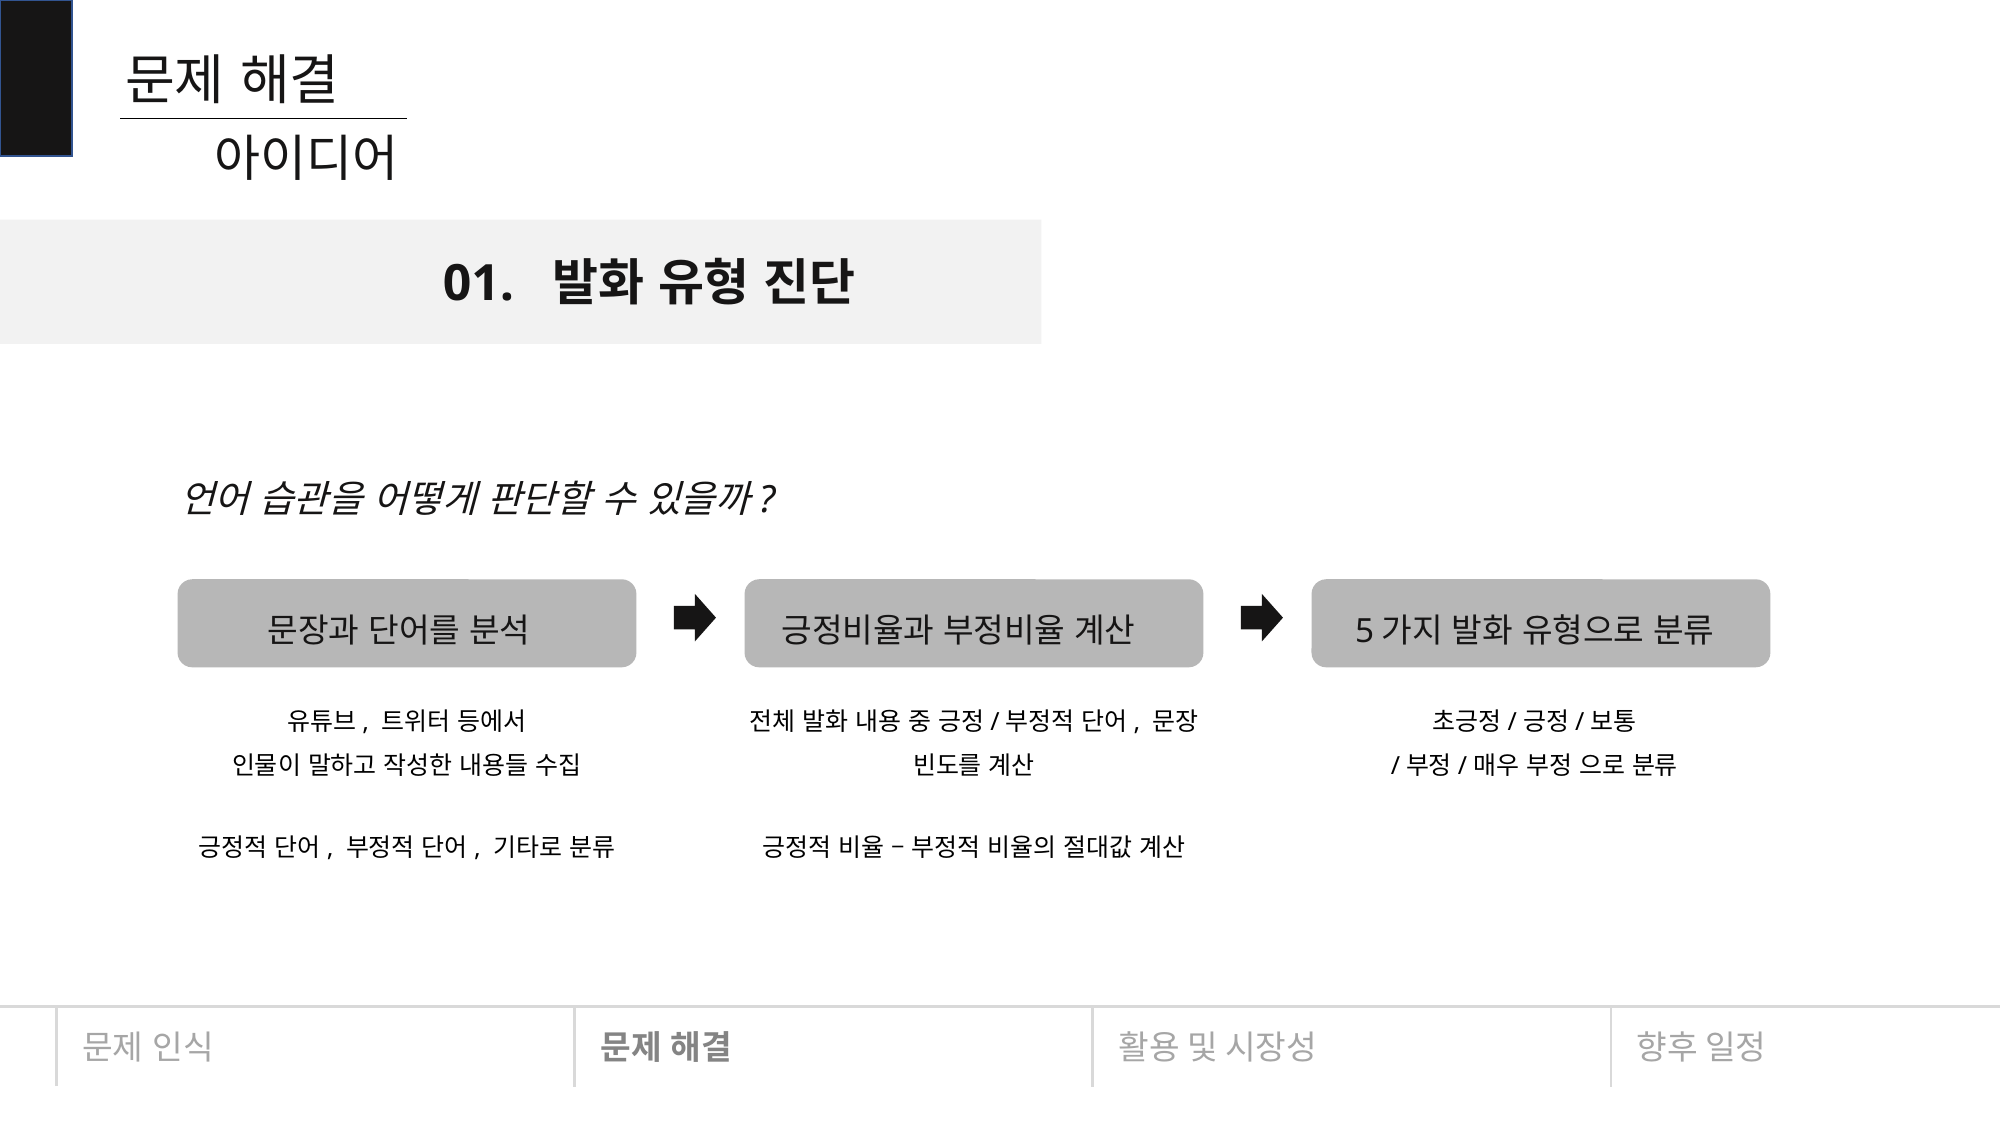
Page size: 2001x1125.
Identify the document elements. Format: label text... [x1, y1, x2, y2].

text_box 아이디어 [200, 118, 497, 194]
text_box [1311, 579, 1771, 668]
text_box 전체 발화 내용 중 긍정/부정적 단어, 문장 빈도를 계산 [723, 682, 1225, 788]
text_box 유튜브, 트위터 등에서 인물이 말하고 작성한 내용들 수집 [156, 682, 658, 788]
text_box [744, 579, 1204, 668]
text_box 문제 해결 [585, 1019, 883, 1075]
text_box 문제 해결 [110, 37, 938, 118]
text_box 향후 일정 [1622, 1019, 1919, 1075]
text_box 01. 발화 유형 진단 [428, 243, 960, 318]
text_box [672, 591, 718, 645]
text_box 언어 습관을 어떻게 판단할 수 있을까? [165, 445, 1007, 528]
text_box 긍정적 단어, 부정적 단어, 기타로 분류 [156, 809, 658, 869]
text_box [177, 579, 637, 668]
text_box [1239, 591, 1285, 645]
text_box [0, 0, 73, 157]
text_box 초긍정/긍정/보통 /부정/매우 부정 으로 분류 [1283, 682, 1786, 788]
text_box 긍정적 비율 – 부정적 비율의 절대값 계산 [723, 809, 1225, 869]
text_box 문제 인식 [67, 1018, 365, 1074]
text_box [0, 219, 1043, 345]
text_box 활용 및 시장성 [1103, 1019, 1401, 1075]
